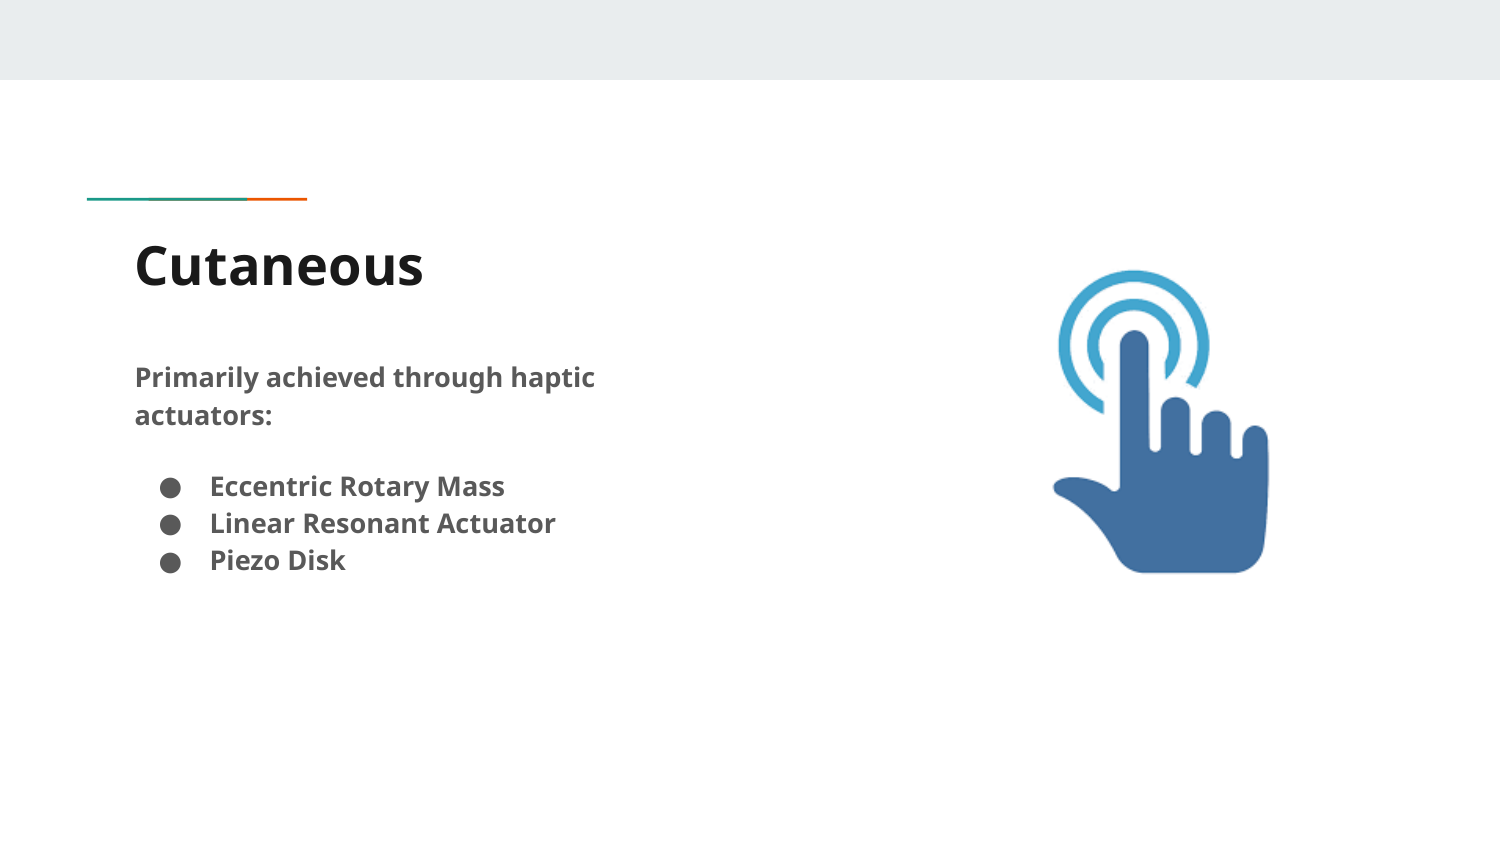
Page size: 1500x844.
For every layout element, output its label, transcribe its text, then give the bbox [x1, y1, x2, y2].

picture [998, 245, 1351, 598]
list Primarily achieved through haptic actuators: Eccentric Rotary Mass Linear Resonant Actuator Piezo Disk [119, 341, 750, 712]
title Cutaneous [119, 216, 1381, 305]
